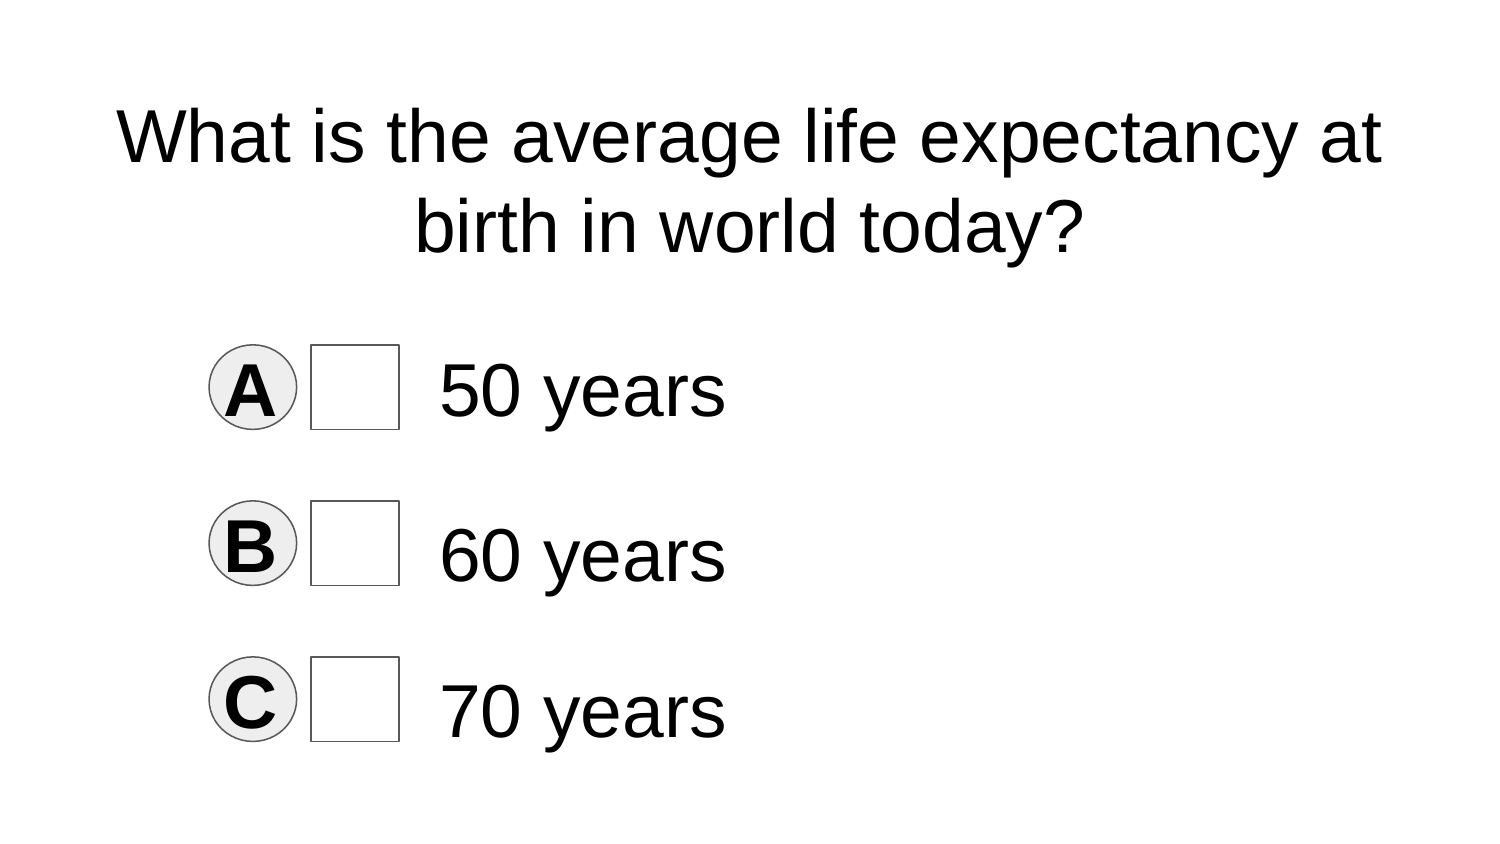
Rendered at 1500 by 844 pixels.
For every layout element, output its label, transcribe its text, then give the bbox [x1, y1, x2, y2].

text_box 50 years [424, 326, 750, 430]
text_box 60 years [424, 491, 750, 595]
text_box [311, 500, 399, 586]
text_box A [209, 326, 297, 430]
text_box C [209, 638, 297, 742]
title What is the average life expectancy at birth in world today? [51, 72, 1449, 167]
text_box 70 years [424, 647, 750, 751]
text_box [311, 656, 399, 742]
text_box [311, 344, 399, 430]
text_box B [209, 482, 297, 586]
